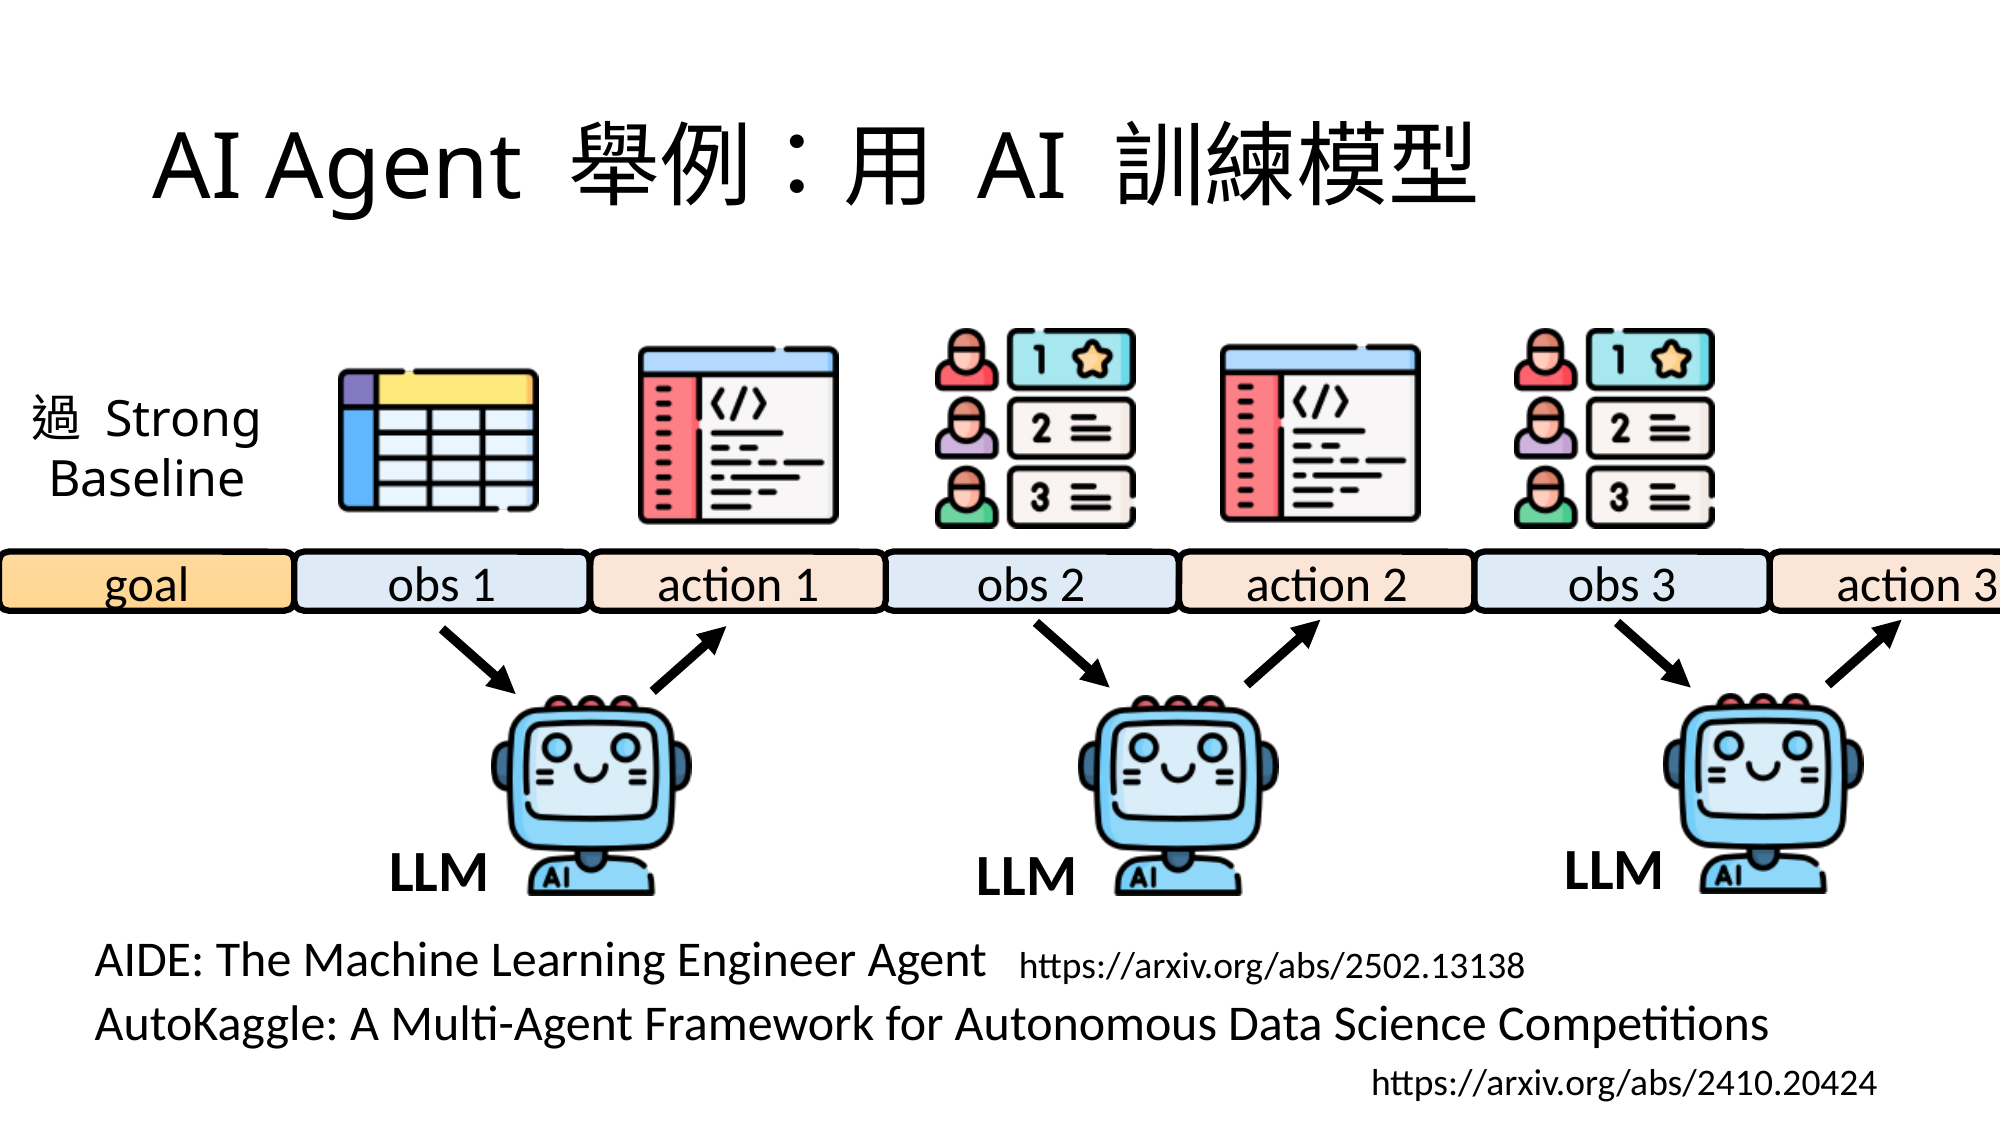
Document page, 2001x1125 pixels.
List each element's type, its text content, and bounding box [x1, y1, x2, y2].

text_box LLM [172, 826, 505, 911]
text_box https://arxiv.org/abs/2410.20424 [1356, 1059, 2000, 1110]
text_box LLM [760, 829, 1093, 915]
text_box action 2 [1178, 551, 1474, 612]
text_box action 1 [589, 551, 887, 612]
text_box AutoKaggle: A Multi-Agent Framework for Autonomous Data Science Competitions [79, 999, 2000, 1059]
text_box LLM [1348, 823, 1680, 909]
picture [1220, 333, 1421, 534]
text_box goal [0, 551, 294, 612]
text_box obs 2 [885, 551, 1179, 612]
text_box https://arxiv.org/abs/2502.13138 [1004, 933, 2000, 994]
picture [638, 335, 839, 536]
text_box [441, 619, 1902, 694]
text_box obs 3 [1473, 551, 1770, 612]
picture [1663, 694, 1864, 894]
text_box AIDE: The Machine Learning Engineer Agent [79, 919, 1116, 994]
picture [1078, 695, 1279, 896]
picture [491, 695, 692, 896]
picture [338, 340, 539, 542]
picture [1514, 328, 1715, 529]
text_box 過 Strong Baseline [0, 379, 295, 515]
picture [935, 328, 1136, 529]
text_box obs 1 [293, 551, 590, 612]
text_box action 3 [1769, 551, 2000, 612]
title AI Agent 舉例：用 AI 訓練模型 [137, 59, 1863, 278]
